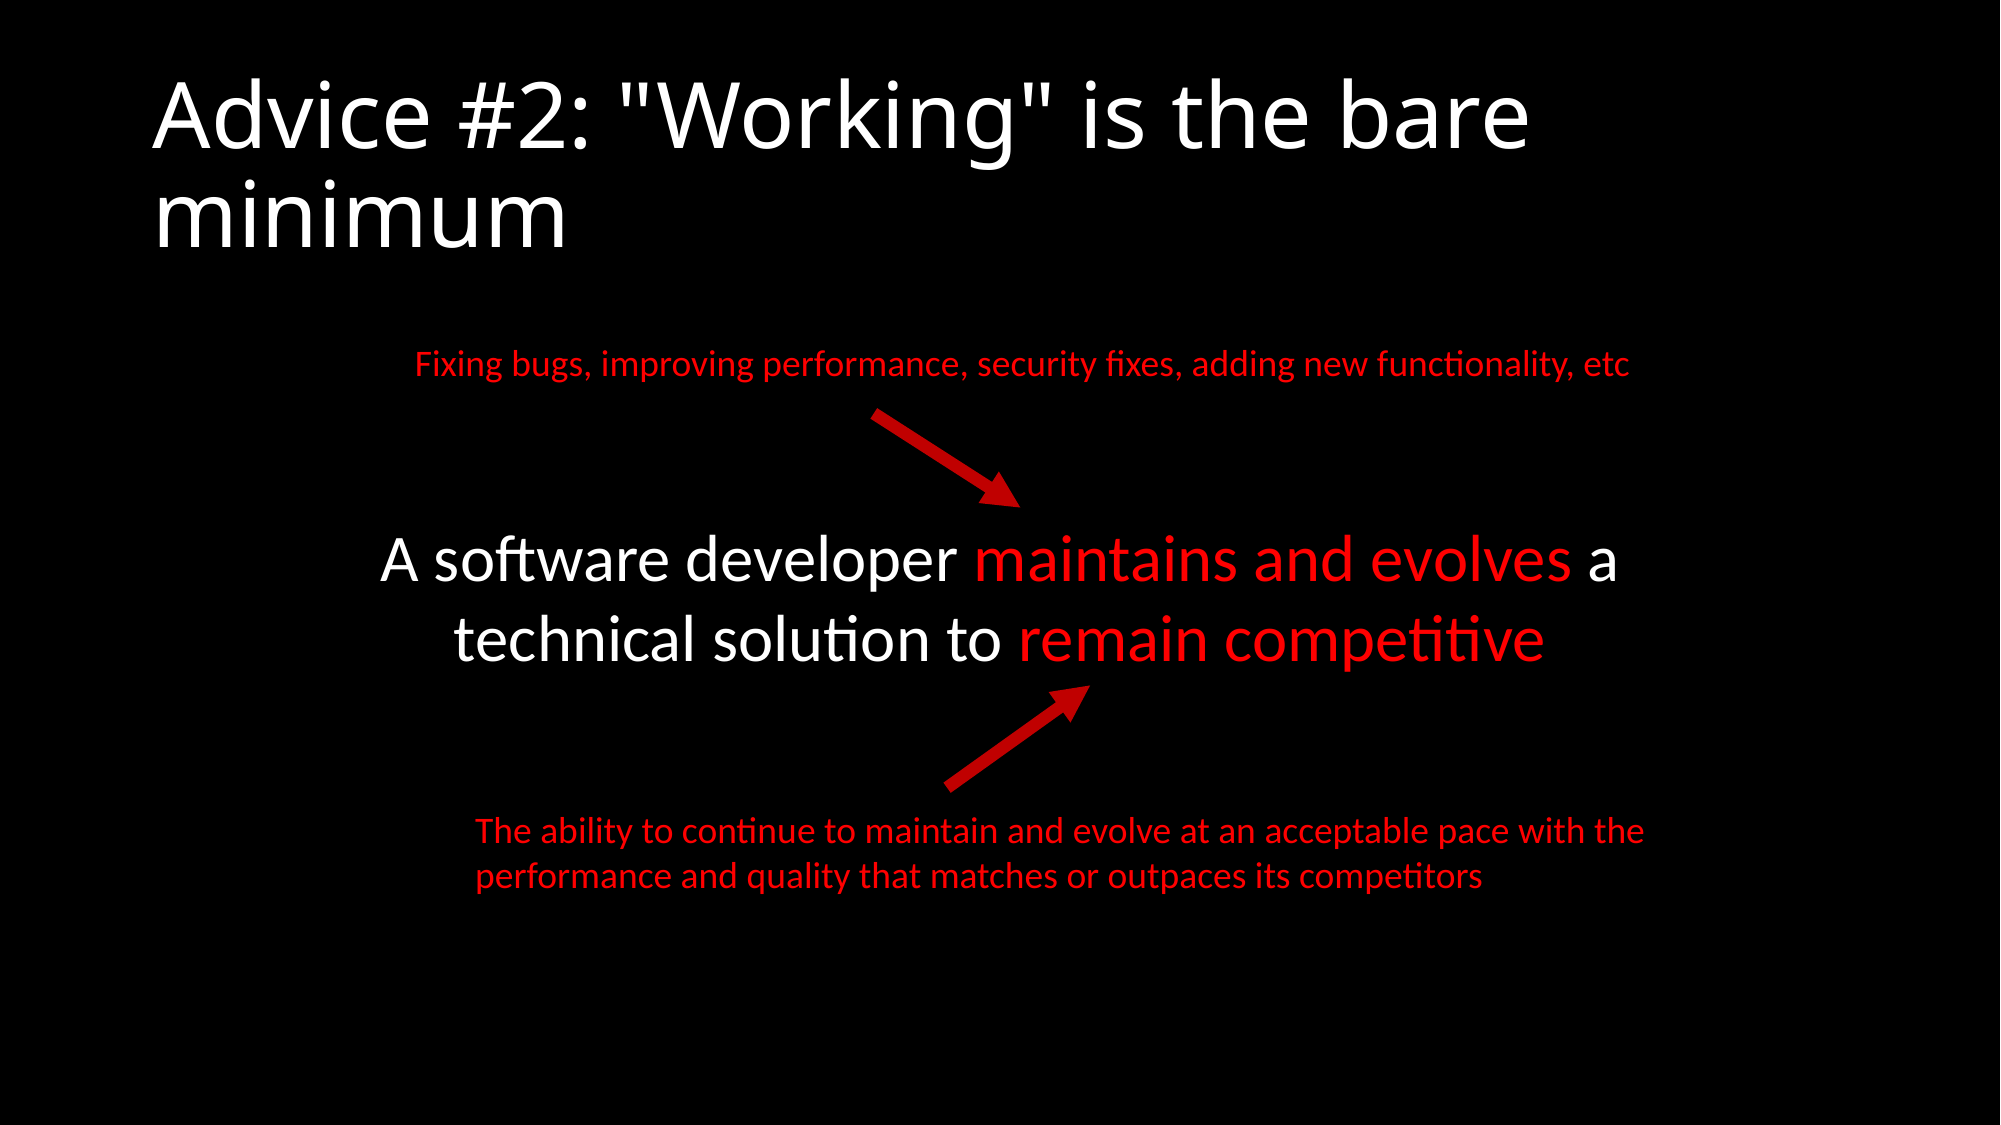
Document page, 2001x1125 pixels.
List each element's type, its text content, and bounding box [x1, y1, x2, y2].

title Advice #2: "Working" is the bare minimum [137, 59, 1863, 278]
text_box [946, 685, 1091, 788]
text_box A software developer maintains and evolves a technical solution to remain competitive [257, 507, 1743, 763]
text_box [873, 413, 1021, 508]
text_box Fixing bugs, improving performance, security fixes, adding new functionality, etc [400, 331, 1647, 392]
text_box The ability to continue to maintain and evolve at an acceptable pace with the performance and quality that matches or outpaces its competitors [460, 798, 1687, 904]
